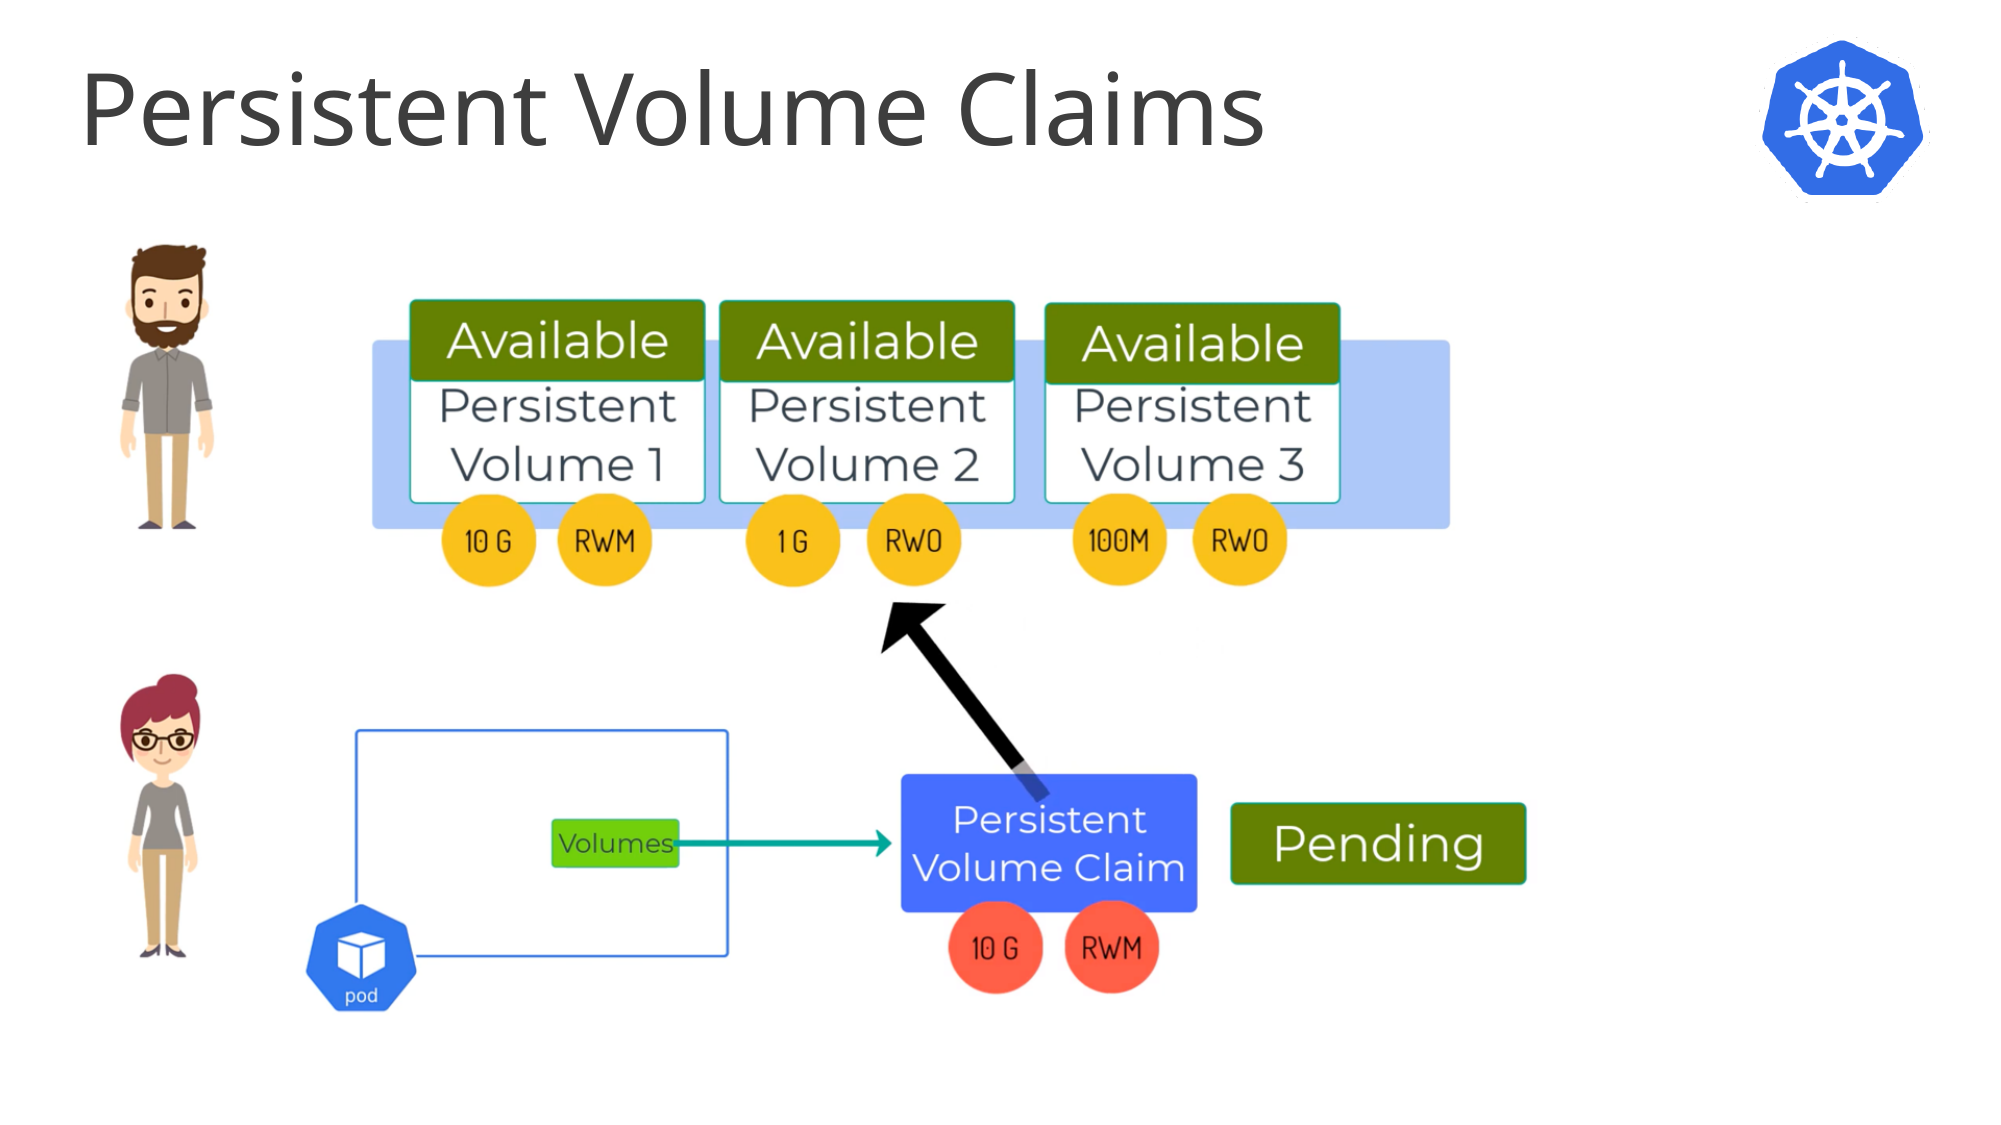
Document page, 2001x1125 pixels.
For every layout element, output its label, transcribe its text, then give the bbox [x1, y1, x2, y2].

text_box Persistent Volume Claims [78, 59, 1617, 168]
picture [1754, 31, 1930, 203]
picture [70, 201, 1574, 1053]
